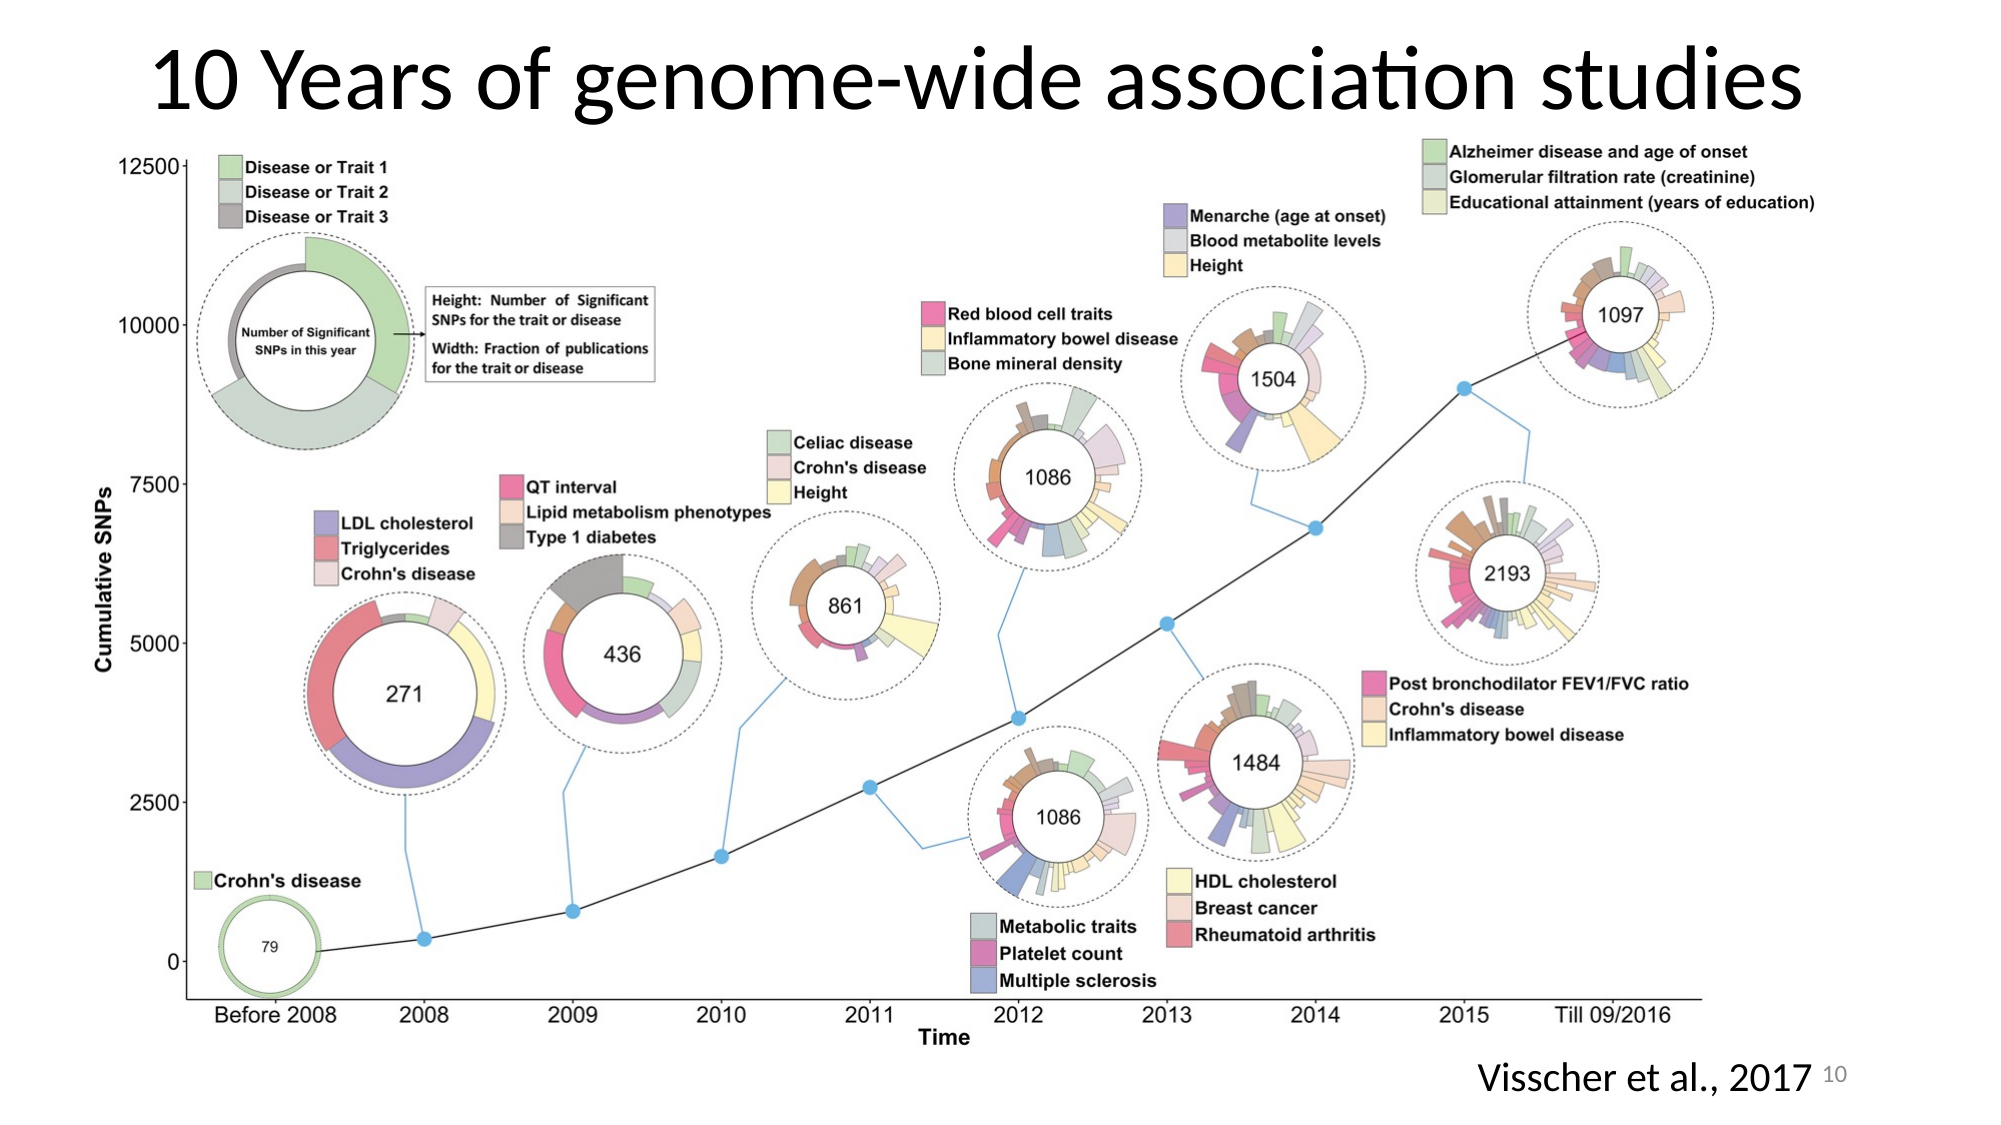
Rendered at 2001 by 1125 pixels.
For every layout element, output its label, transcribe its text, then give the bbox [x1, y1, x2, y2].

slide_number 10 [1412, 1042, 1863, 1103]
list Visscher et al., 2017 [1462, 1048, 1885, 1110]
title 10 Years of genome-wide association studies [132, 0, 1858, 189]
picture [91, 136, 1817, 1049]
